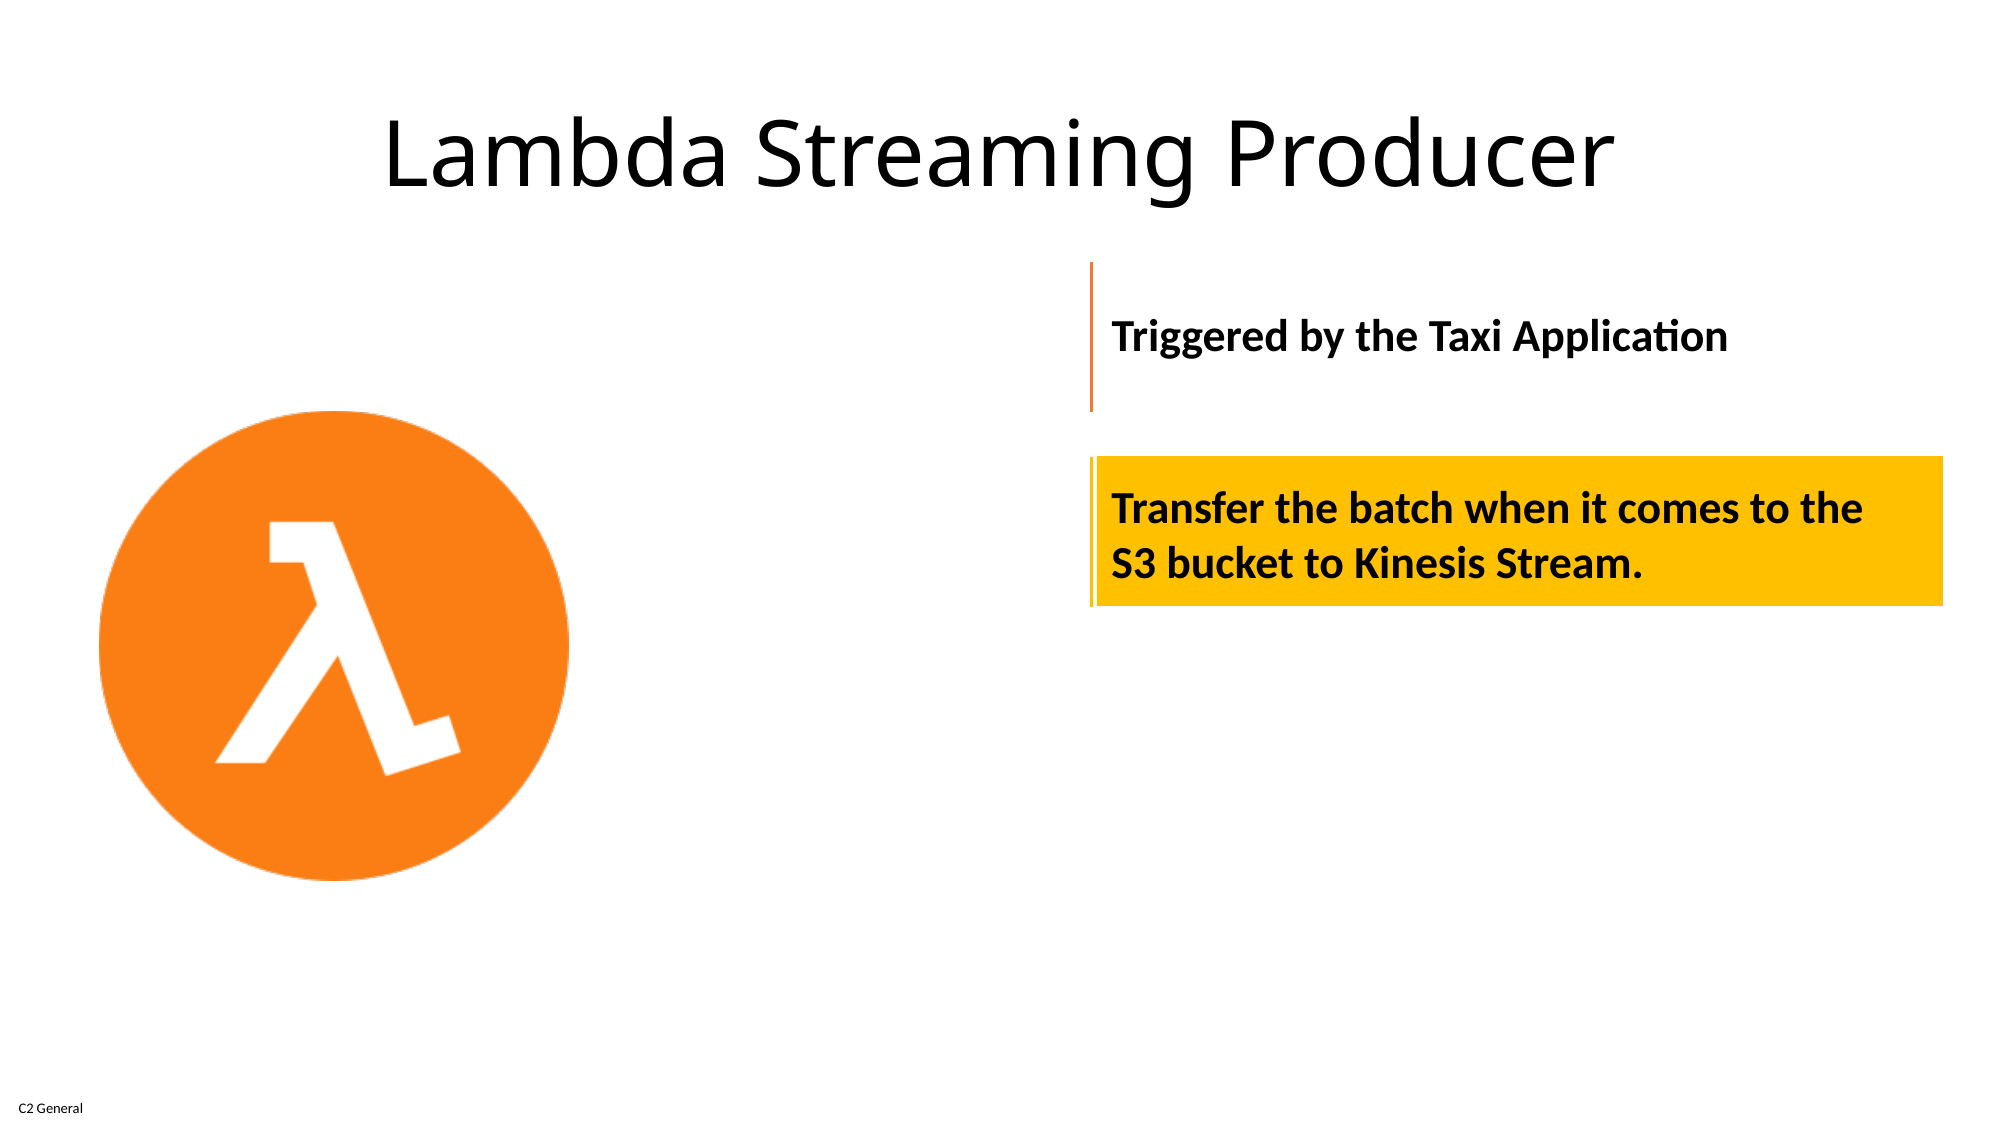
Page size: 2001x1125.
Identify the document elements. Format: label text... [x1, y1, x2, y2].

title Lambda Streaming Producer [99, 87, 1900, 213]
picture [99, 411, 569, 881]
text_box Triggered by the Taxi Application [1093, 277, 1962, 389]
text_box [1096, 455, 1944, 607]
text_box Transfer the batch when it comes to the S3 bucket to Kinesis Stream. [1092, 476, 1900, 588]
